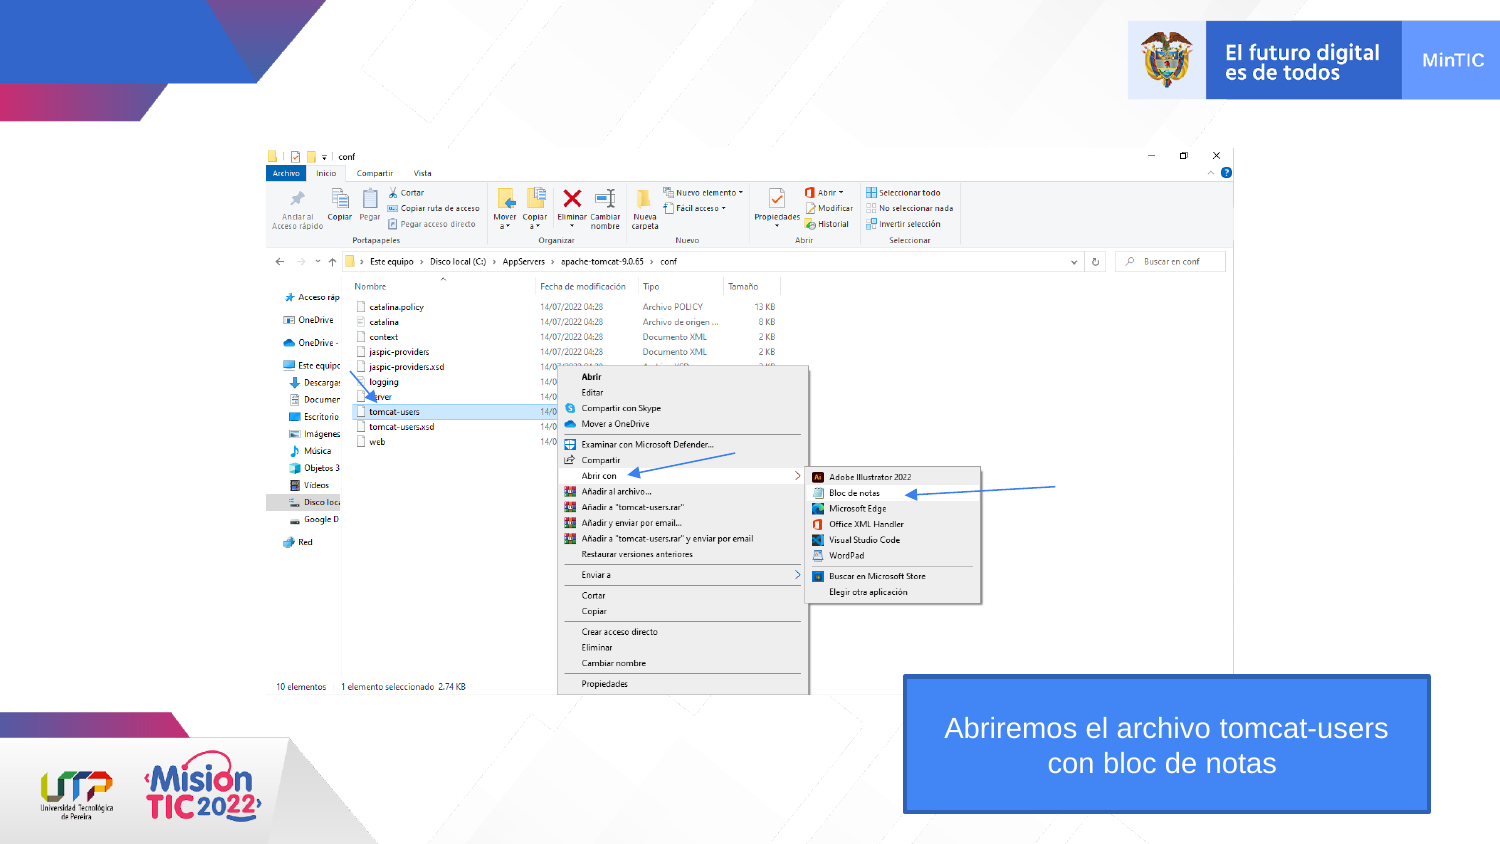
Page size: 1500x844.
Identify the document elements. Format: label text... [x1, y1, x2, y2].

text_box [349, 370, 378, 404]
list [265, 148, 1234, 696]
picture [0, 0, 1500, 844]
text_box Abriremos el archivo tomcat-users con bloc de notas [903, 674, 1431, 814]
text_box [627, 452, 736, 476]
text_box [904, 486, 1056, 496]
